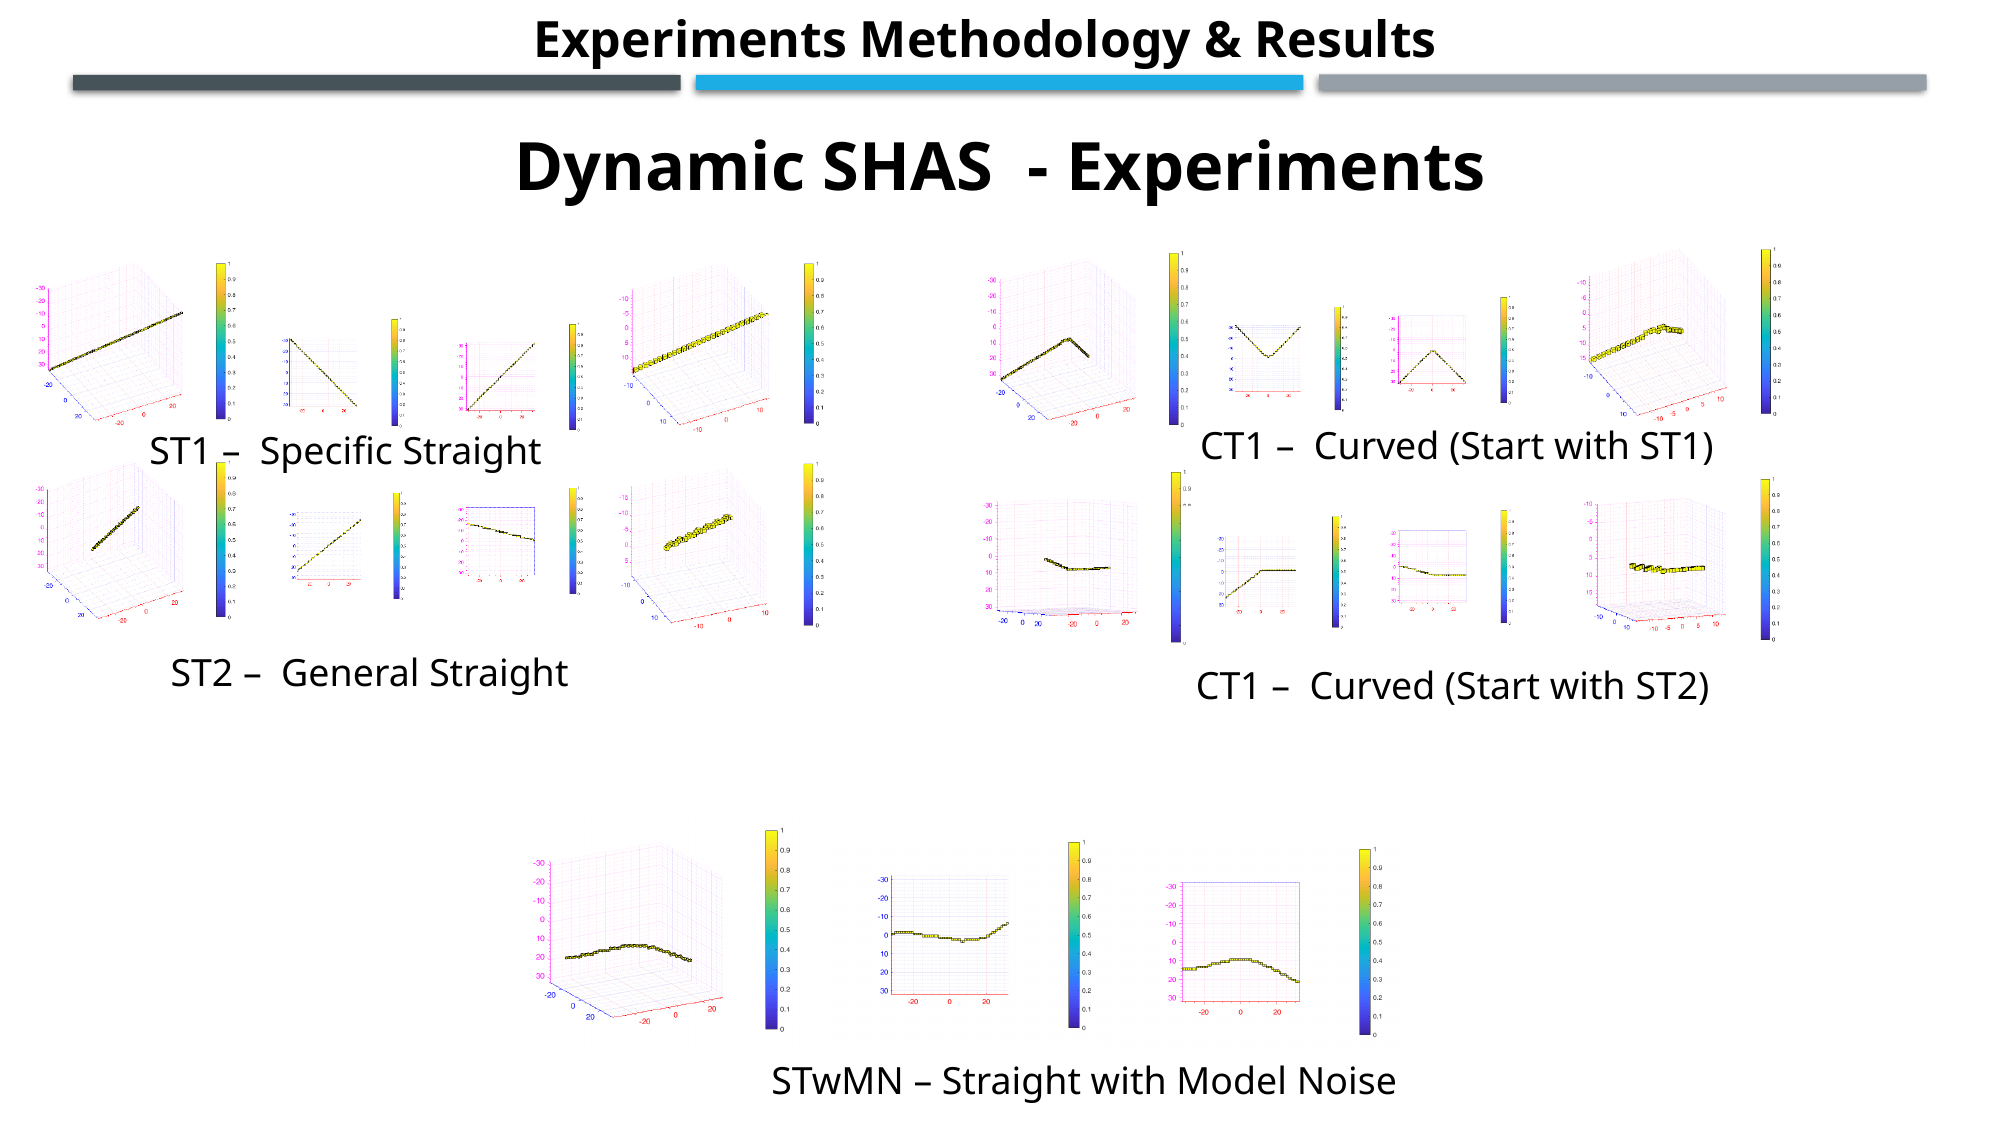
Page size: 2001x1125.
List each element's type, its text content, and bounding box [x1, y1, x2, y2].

picture [423, 449, 847, 647]
text_box CT1 – Curved (Start with ST1) [1215, 414, 1739, 475]
picture [1543, 233, 1805, 437]
text_box Dynamic SHAS - Experiments [95, 115, 1905, 199]
picture [3, 447, 421, 639]
text_box CT1 – Curved (Start with ST2) [1181, 654, 1735, 715]
picture [956, 237, 1529, 448]
picture [493, 811, 1409, 1060]
text_box STwMN – Straight with Model Noise [756, 1065, 1413, 1109]
picture [3, 248, 421, 440]
picture [423, 248, 847, 445]
picture [1550, 463, 1803, 662]
text_box Experiments Methodology & Results [80, 0, 1890, 83]
picture [953, 455, 1529, 666]
text_box ST2 – General Straight [155, 641, 584, 702]
text_box [80, 323, 1890, 986]
text_box ST1 – Specific Straight [263, 450, 557, 480]
